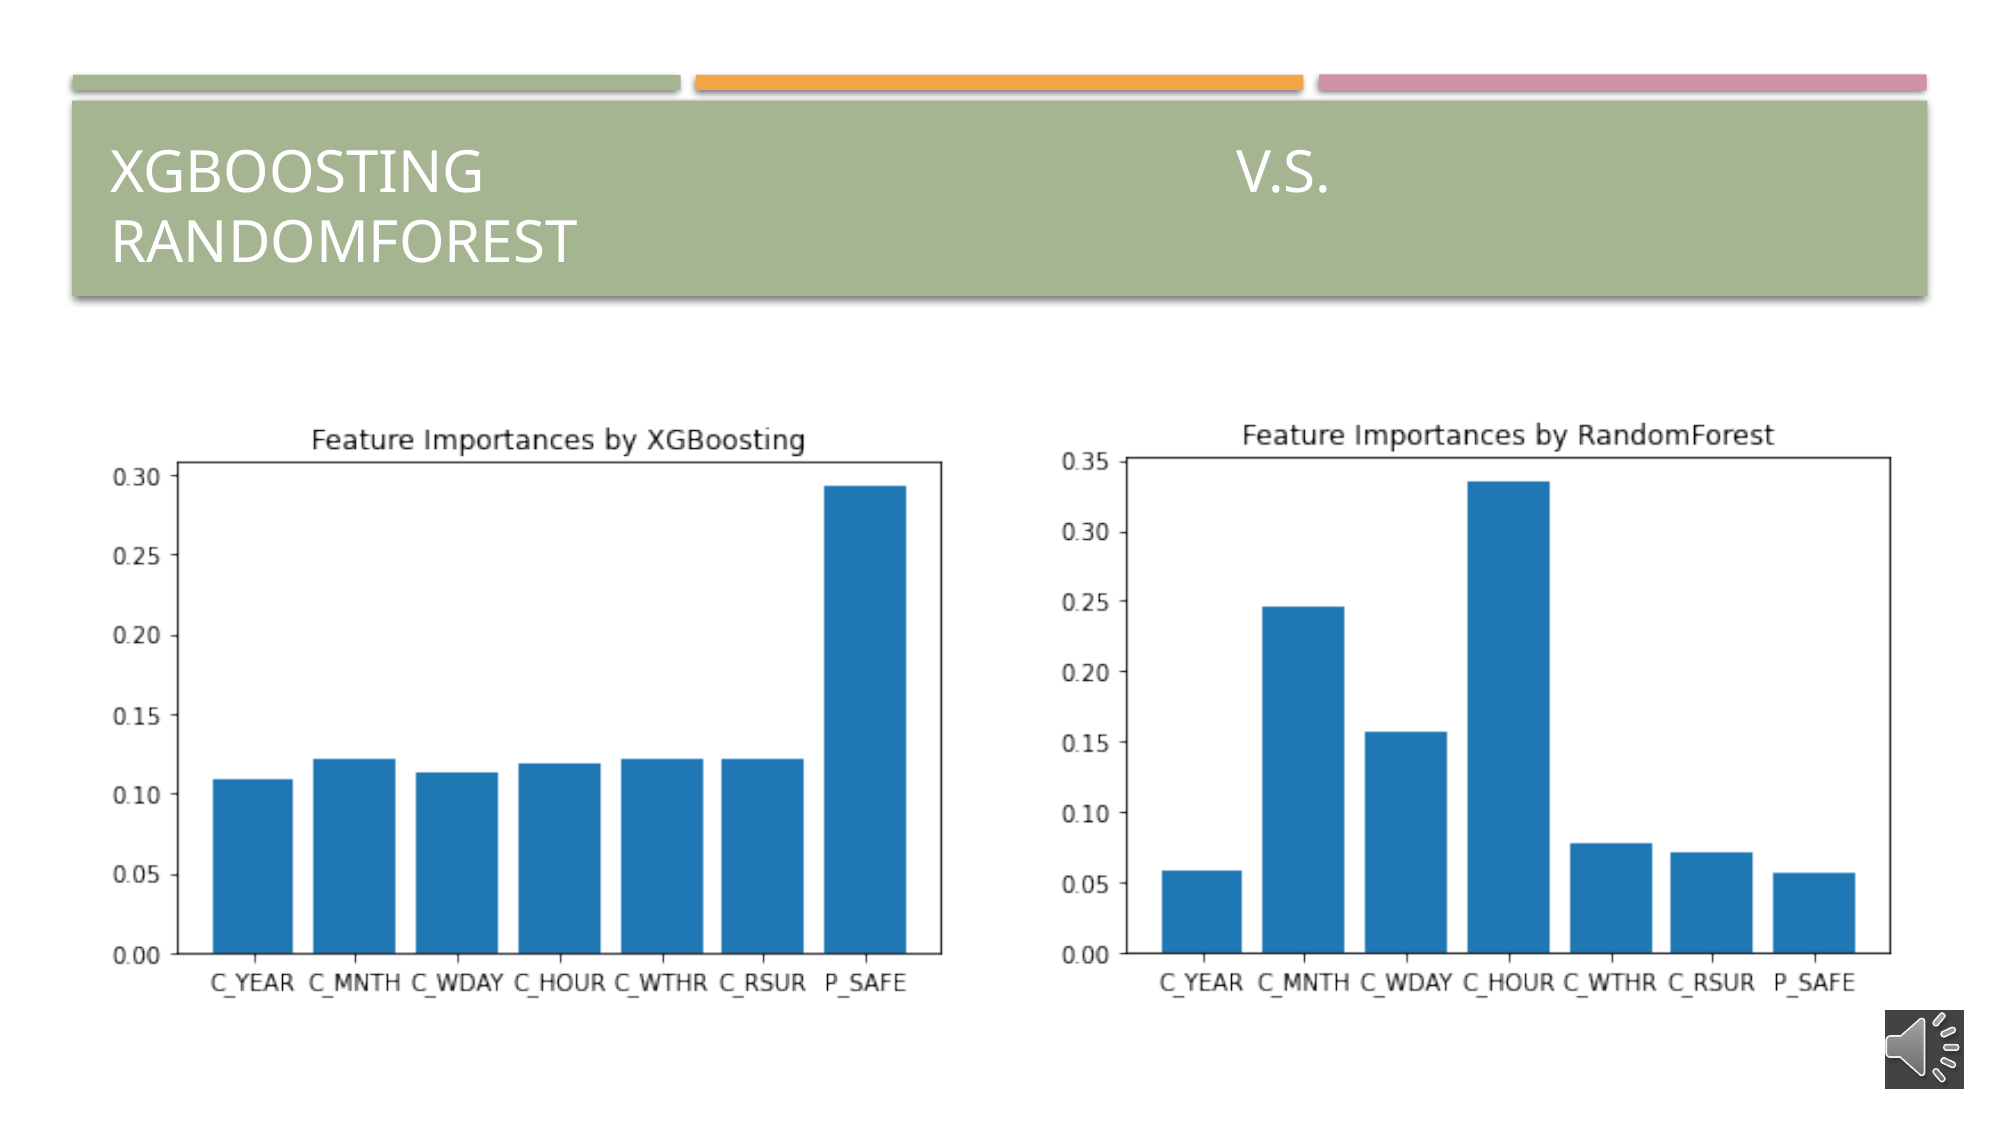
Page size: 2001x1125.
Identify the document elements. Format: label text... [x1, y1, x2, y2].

picture [94, 411, 957, 1011]
title XGBOOSTING v.s. randomforest [95, 115, 1905, 282]
picture [1044, 407, 1966, 1090]
